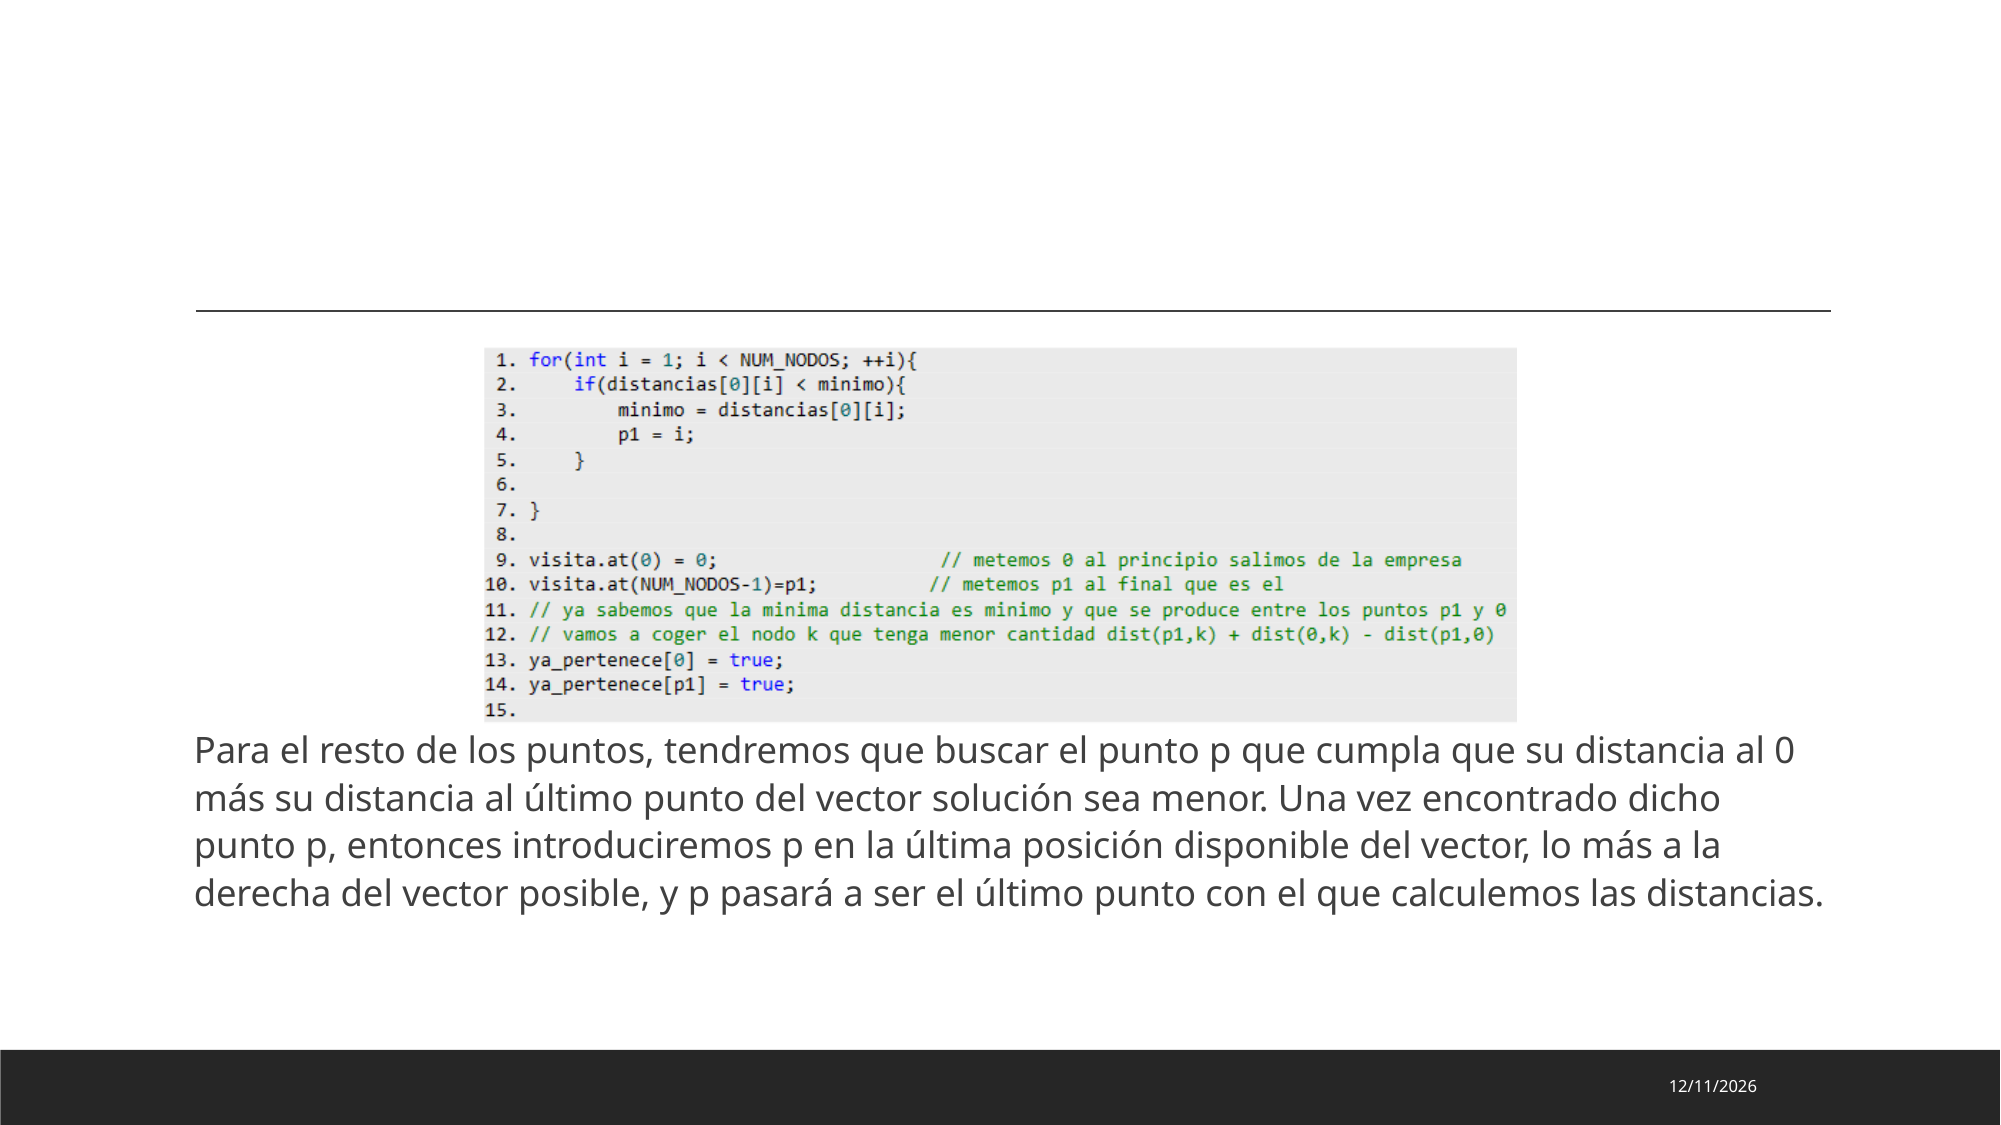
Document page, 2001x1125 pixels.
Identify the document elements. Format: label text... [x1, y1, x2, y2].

list Para el resto de los puntos, tendremos que buscar el punto p que cumpla que su distancia al 0 más su distancia al último punto del vector solución sea menor. Una vez encontrado dicho punto p, entonces introduciremos p en la última posición disponible del vector, lo más a la derecha del vector posible, y p pasará a ser el último punto con el que calculemos las distancias. [180, 345, 1830, 963]
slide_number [1348, 1057, 1773, 1118]
picture [483, 345, 1517, 726]
